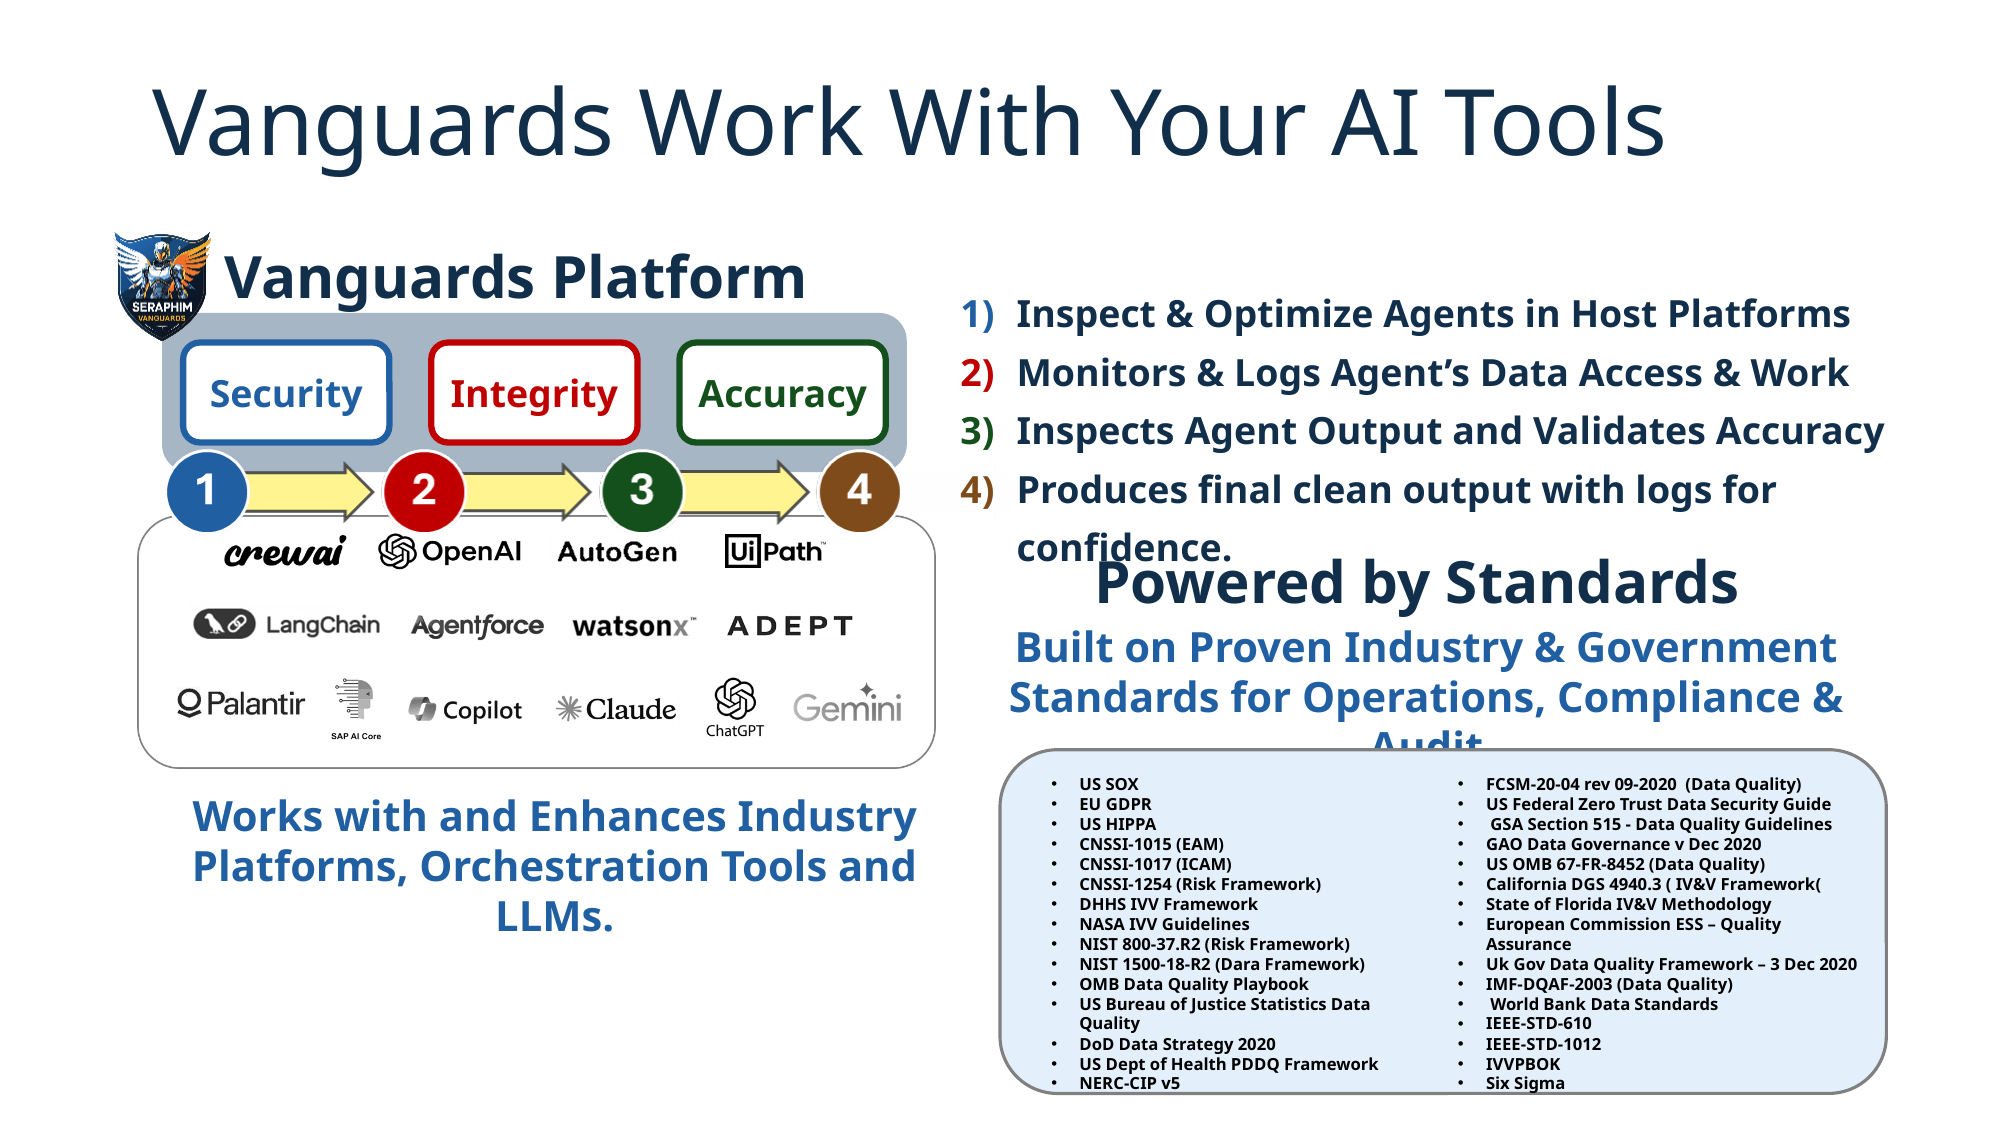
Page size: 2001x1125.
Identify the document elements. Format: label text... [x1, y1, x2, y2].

text_box Accuracy [679, 362, 886, 422]
text_box [162, 359, 189, 442]
text_box [998, 748, 1872, 1092]
text_box Vanguards Platform [234, 232, 869, 318]
text_box US SOX EU GDPR US HIPPA CNSSI-1015 (EAM) CNSSI-1017 (ICAM) CNSSI-1254 (Risk Framework) DHHS IVV Framework NASA IVV Guidelines NIST 800-37.R2 (Risk Framework) NIST 1500-18-R2 (Dara Framework) OMB Data Quality Playbook US Bureau of Justice Statistics Data Quality DoD Data Strategy 2020 US Dept of Health PDDQ Framework NERC-CIP v5 [1036, 766, 1443, 1101]
title Vanguards Work With Your AI Tools [137, 59, 1863, 193]
text_box Inspect & Optimize Agents in Host Platforms Monitors & Logs Agent’s Data Access & Work Inspects Agent Output and Validates Accuracy Produces final clean output with logs for confidence. [945, 269, 1963, 636]
text_box Built on Proven Industry & Government Standards for Operations, Compliance & Audit [896, 613, 1882, 778]
picture [90, 215, 234, 359]
text_box [429, 340, 640, 442]
text_box [677, 340, 888, 442]
text_box [234, 312, 907, 442]
text_box Security [183, 362, 390, 422]
text_box Works with and Enhances Industry Platforms, Orchestration Tools and LLMs. [74, 782, 961, 948]
text_box [181, 340, 391, 442]
picture [136, 442, 1027, 770]
text_box Powered by Standards [1064, 537, 1770, 613]
text_box [1882, 781, 1888, 1062]
text_box Integrity [431, 362, 638, 422]
text_box FCSM-20-04 rev 09-2020 (Data Quality) US Federal Zero Trust Data Security Guide GSA Section 515 - Data Quality Guidelines GAO Data Governance v Dec 2020 US OMB 67-FR-8452 (Data Quality) California DGS 4940.3 ( IV&V Framework( State of Florida IV&V Methodology European Commission ESS – Quality Assurance Uk Gov Data Quality Framework – 3 Dec 2020 IMF-DQAF-2003 (Data Quality) World Bank Data Standards IEEE-STD-610 IEEE-STD-1012 IVVPBOK Six Sigma [1443, 766, 1882, 1101]
